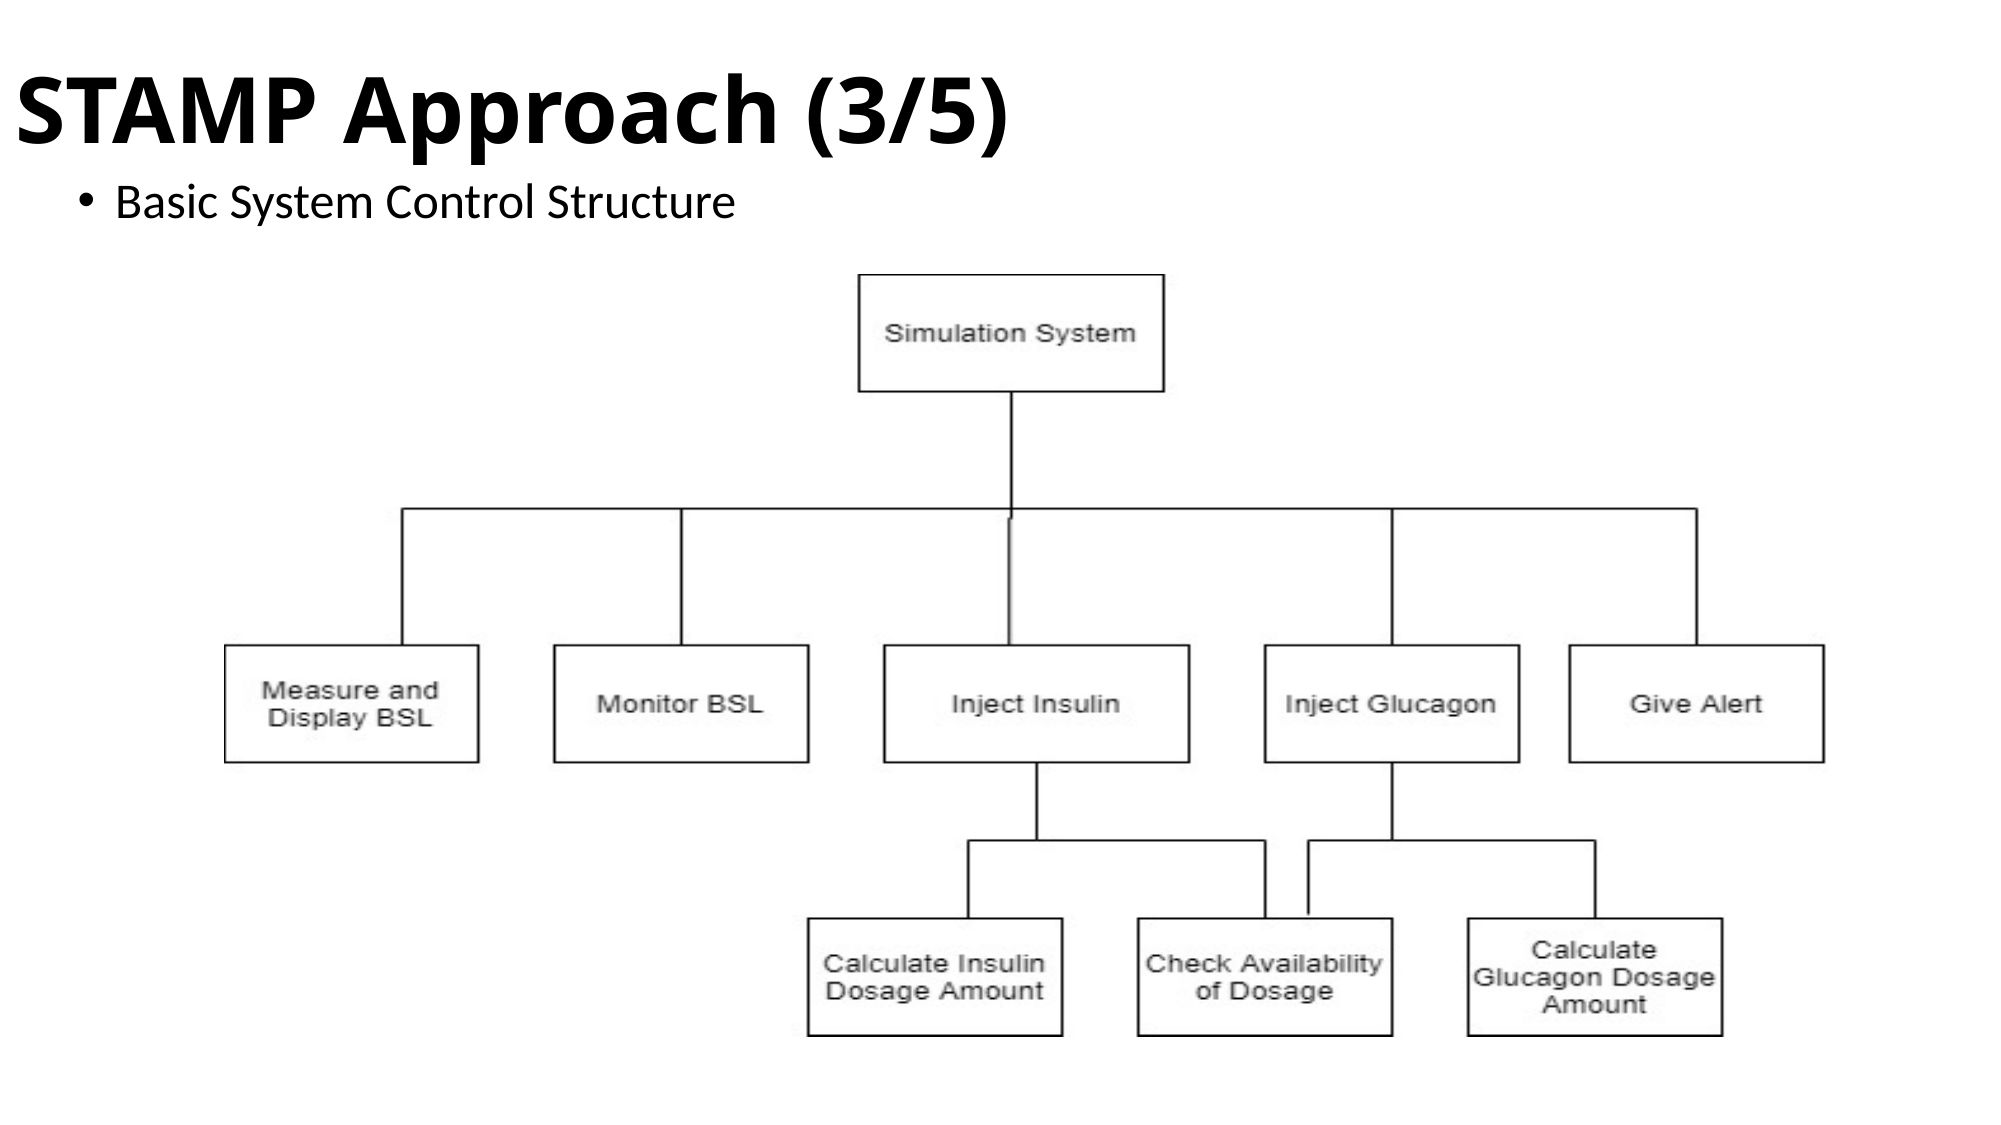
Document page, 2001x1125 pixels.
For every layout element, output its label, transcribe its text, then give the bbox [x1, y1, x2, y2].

picture [224, 274, 1879, 1037]
list Basic System Control Structure [62, 167, 1863, 1080]
title STAMP Approach (3/5) [0, 59, 1863, 168]
